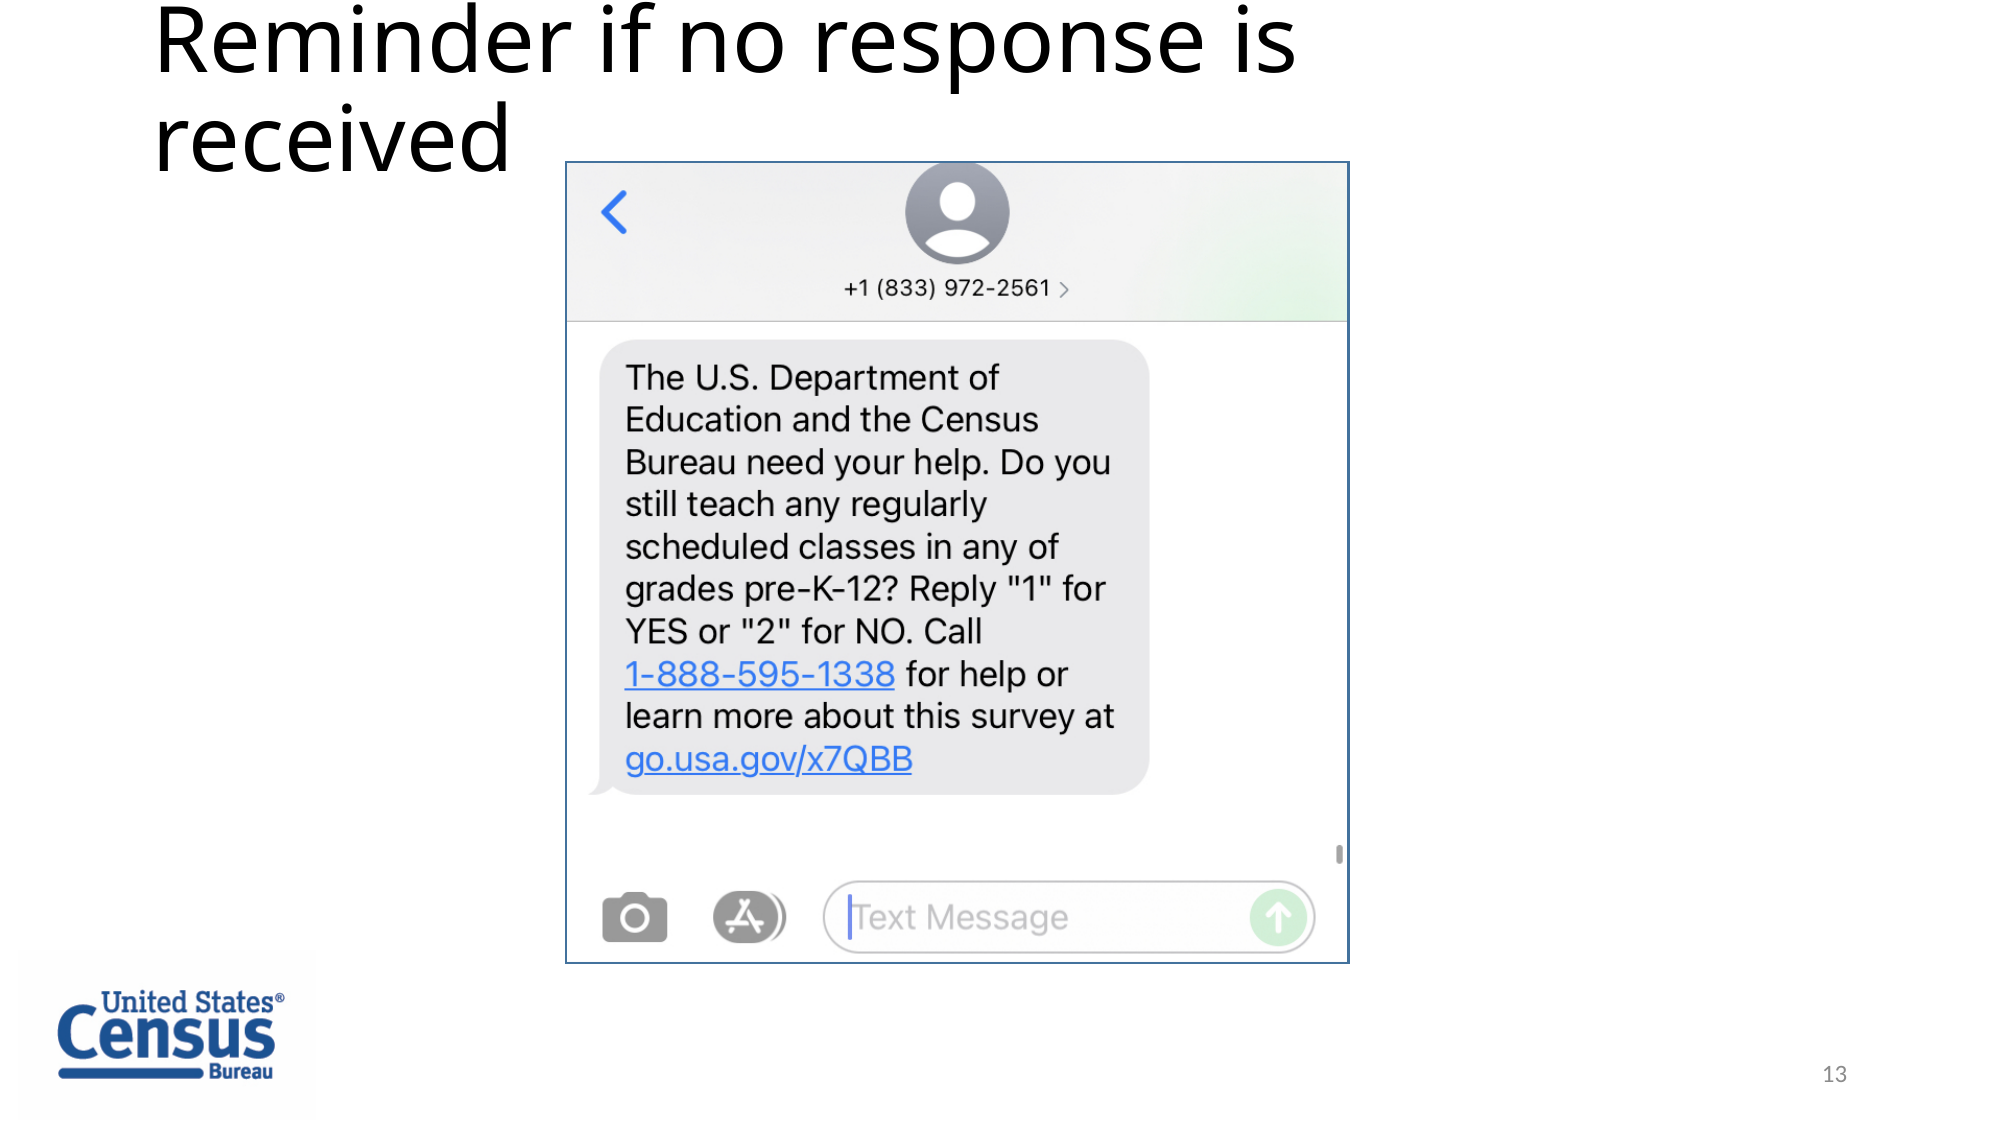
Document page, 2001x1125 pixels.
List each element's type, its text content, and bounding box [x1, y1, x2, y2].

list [566, 161, 1349, 964]
slide_number 13 [1412, 1042, 1863, 1103]
picture [18, 950, 316, 1120]
title Reminder if no response is received [137, 0, 1602, 185]
